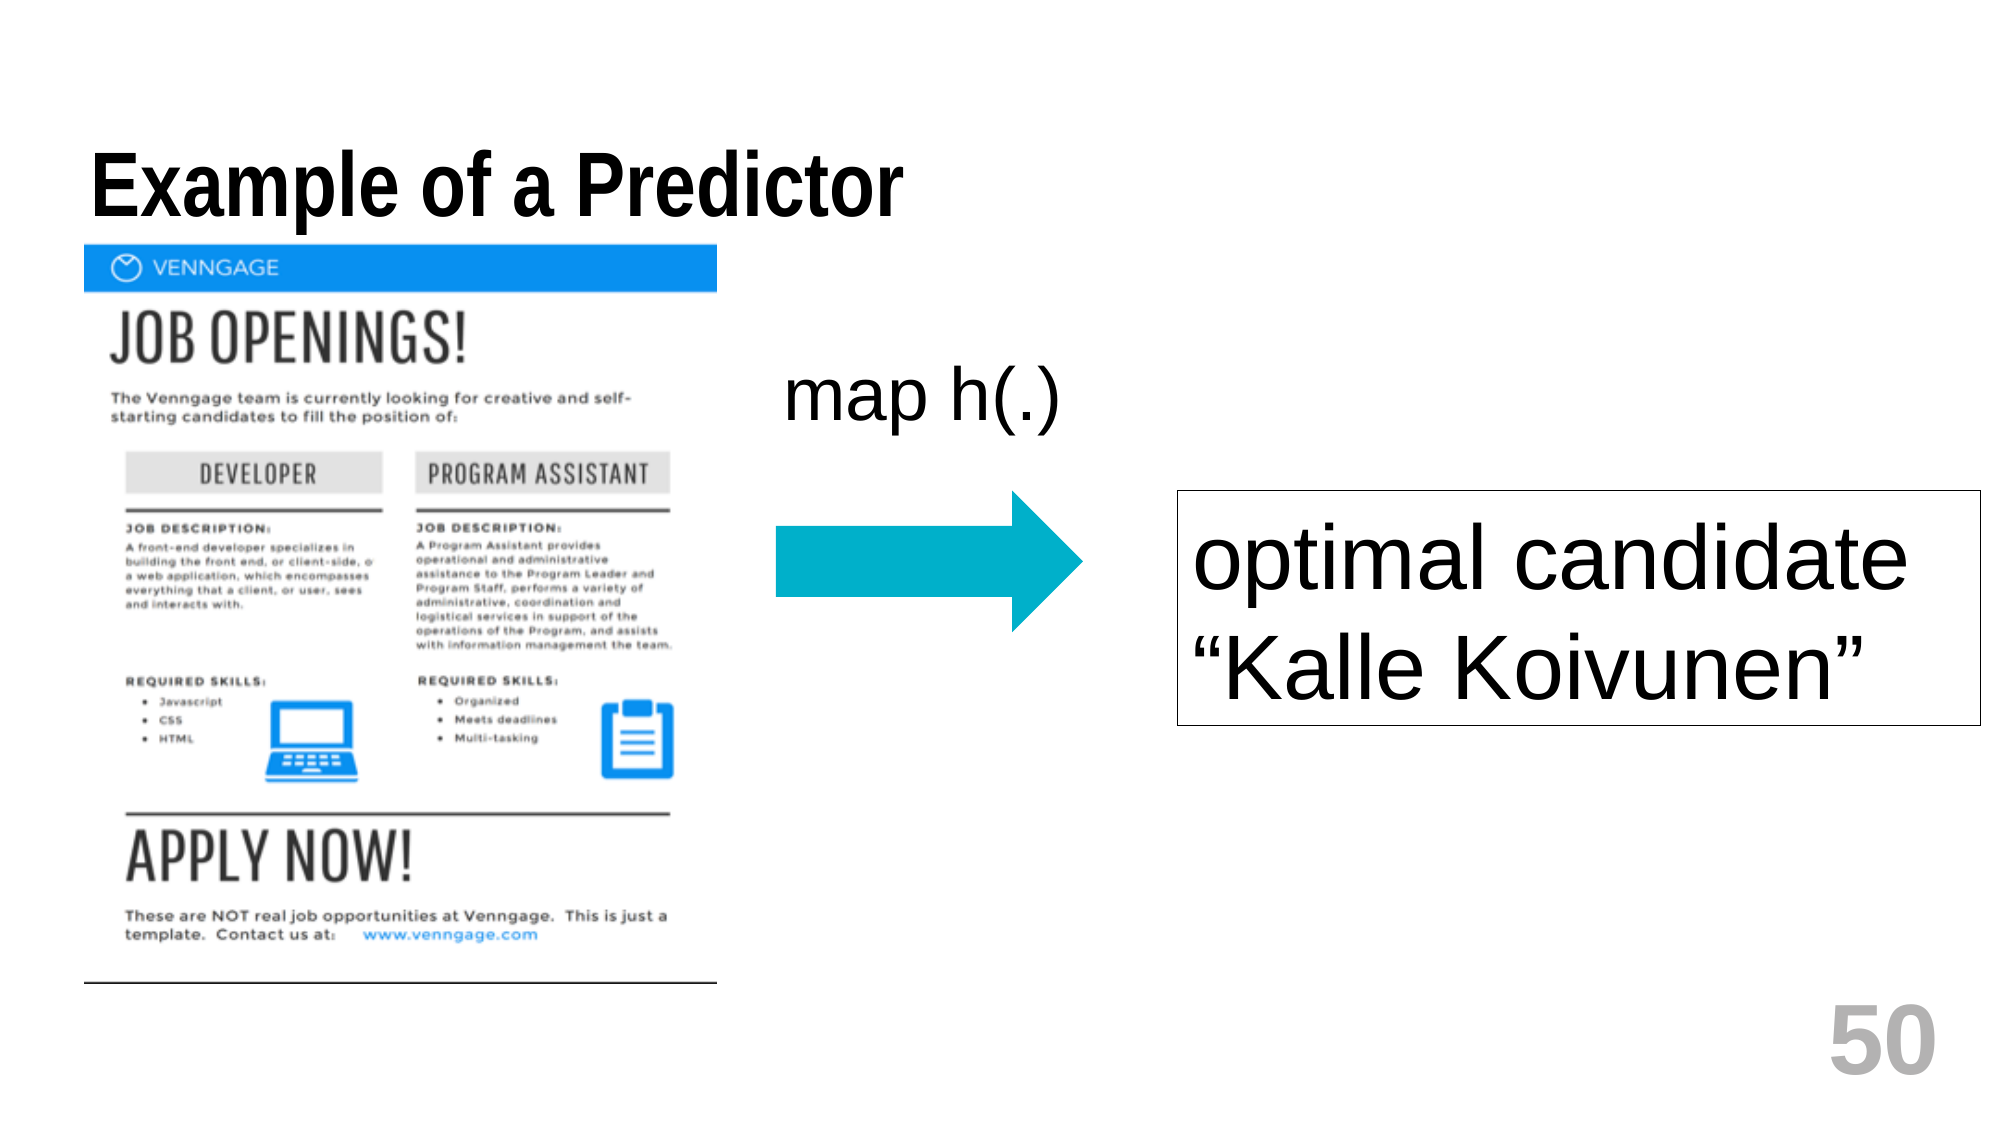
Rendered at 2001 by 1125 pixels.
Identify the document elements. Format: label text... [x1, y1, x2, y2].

text_box [773, 488, 1086, 635]
picture [84, 234, 717, 984]
slide_number 50 [1638, 987, 1946, 1083]
text_box optimal candidate “Kalle Koivunen” [1177, 490, 1981, 726]
text_box map h(.) [768, 338, 1078, 444]
title Example of a Predictor [90, 137, 1910, 238]
